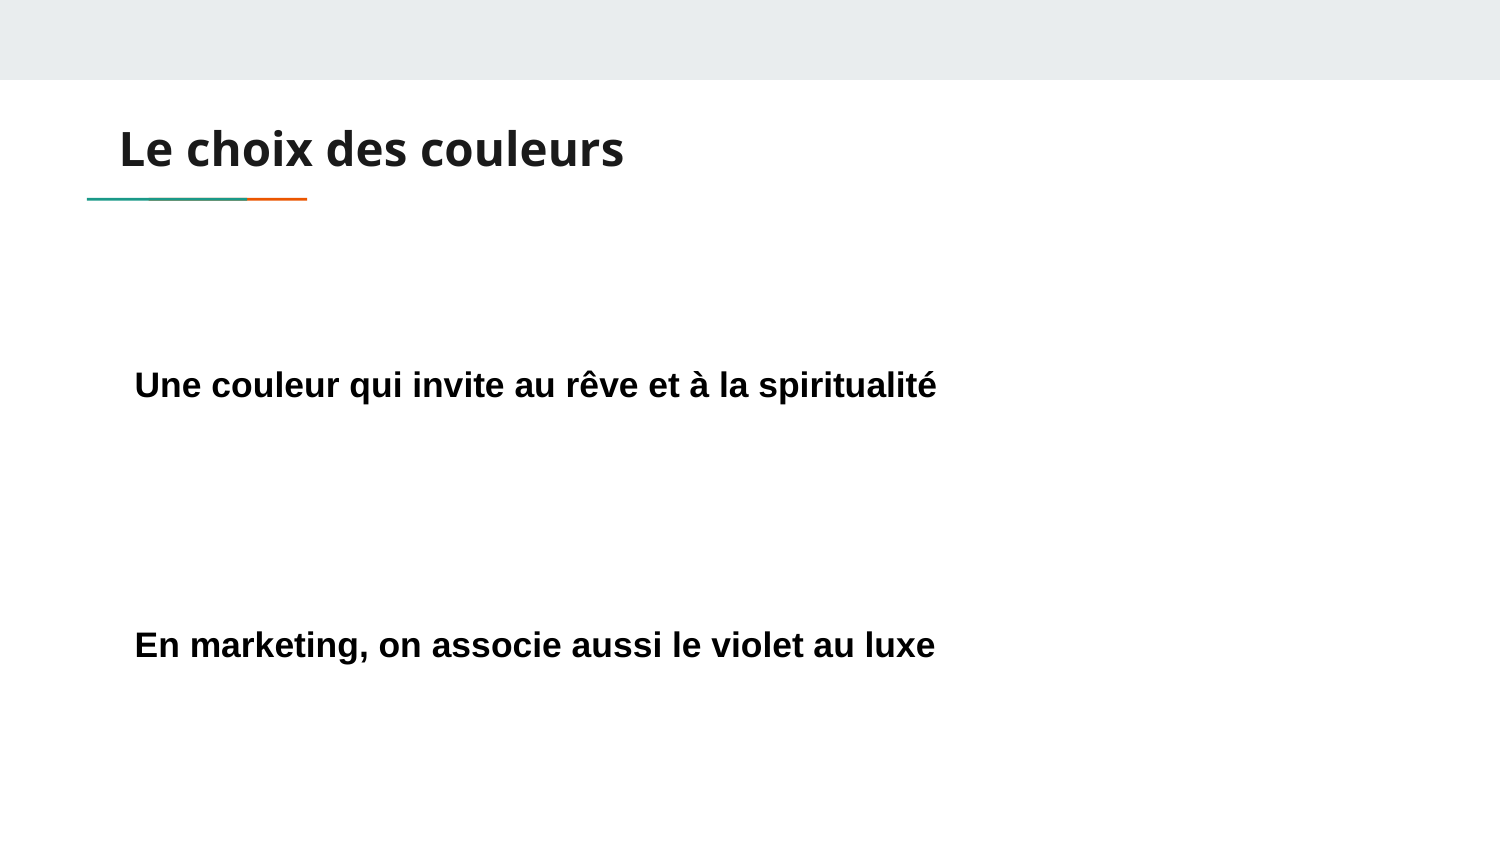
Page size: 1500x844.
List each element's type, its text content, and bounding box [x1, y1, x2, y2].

list Une couleur qui invite au rêve et à la spiritualité En marketing, on associe aussi le violet au luxe [119, 341, 1381, 791]
title Le choix des couleurs [103, 103, 1365, 192]
